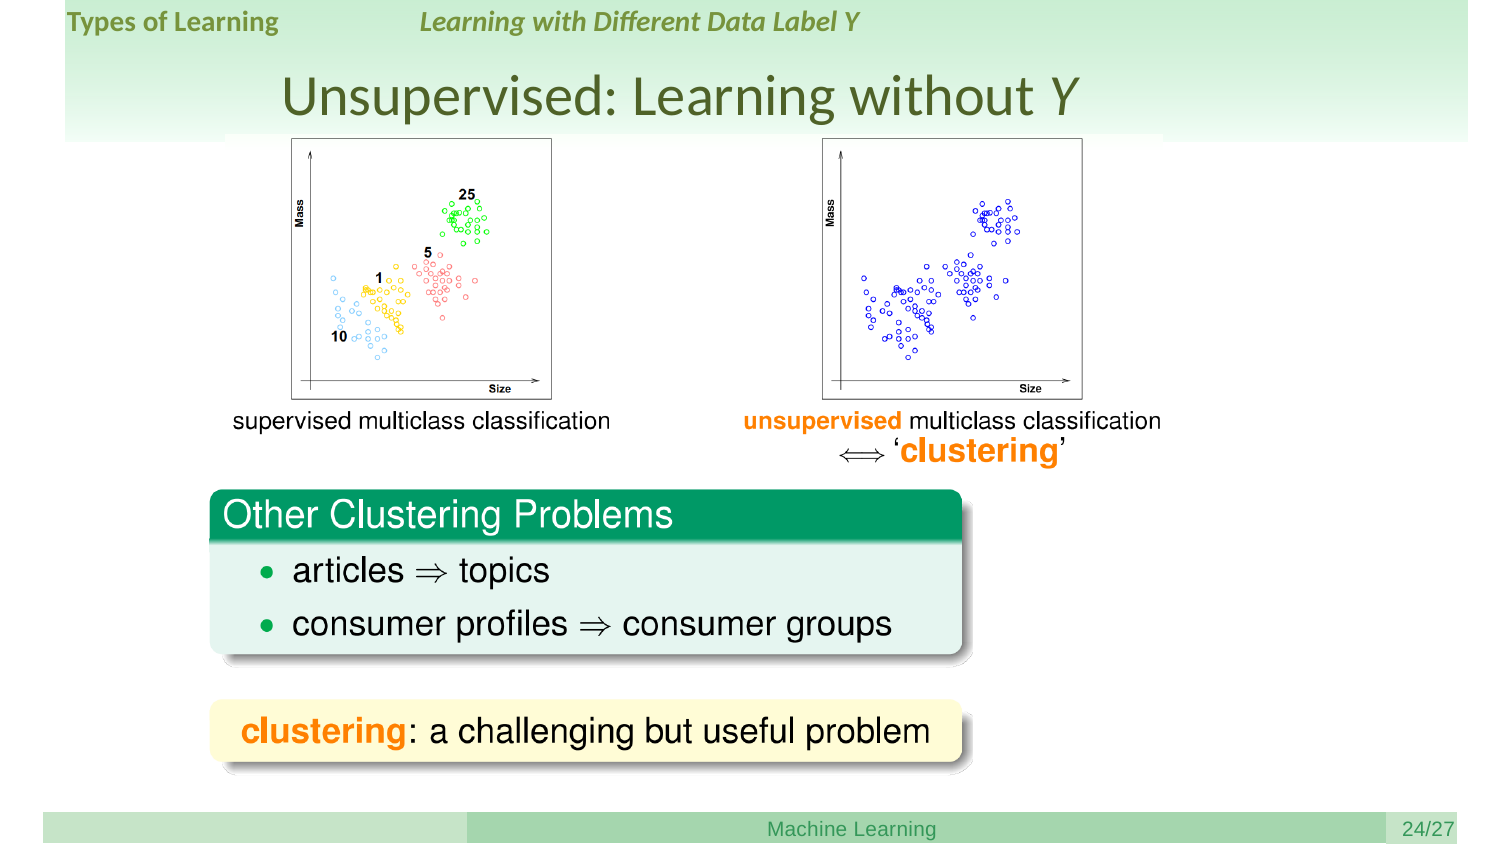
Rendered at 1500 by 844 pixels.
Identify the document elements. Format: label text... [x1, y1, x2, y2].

slide_number /27 [1393, 815, 1457, 842]
text_box [64, 0, 1470, 143]
picture [224, 133, 1163, 469]
text_box [467, 811, 1387, 844]
text_box [1385, 812, 1457, 844]
picture [199, 484, 974, 777]
text_box Learning with Different Data Label Y [407, 0, 925, 44]
text_box Unsupervised: Learning without Y [192, 51, 1166, 134]
text_box Types of Learning [55, 0, 407, 44]
text_box [42, 811, 467, 844]
footer Machine Learning [765, 815, 1089, 842]
